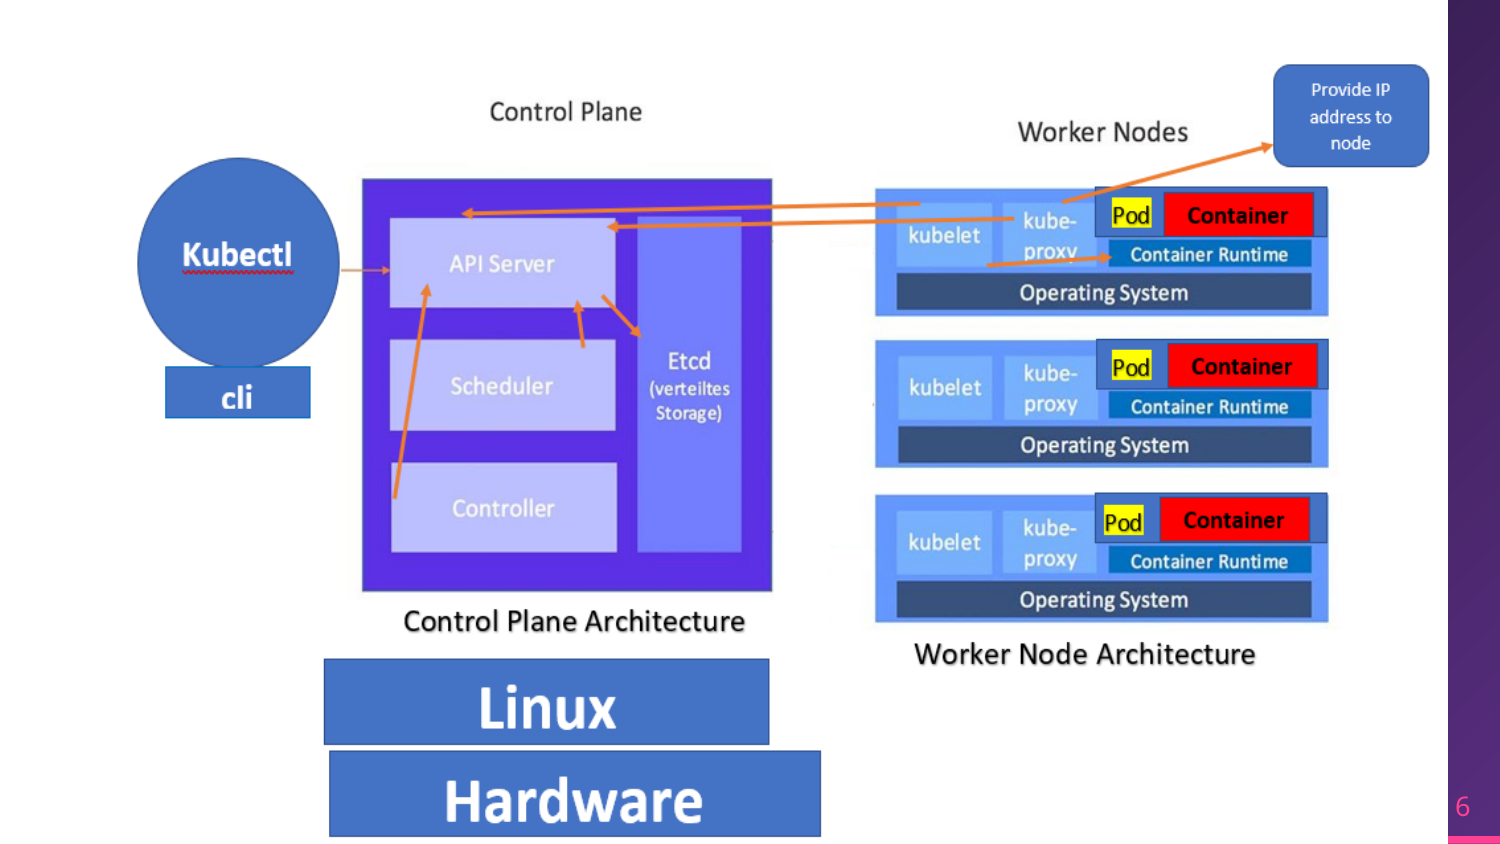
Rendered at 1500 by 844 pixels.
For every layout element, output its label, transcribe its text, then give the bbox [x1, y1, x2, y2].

picture [0, 0, 1448, 844]
slide_number 6 [1452, 779, 1500, 837]
